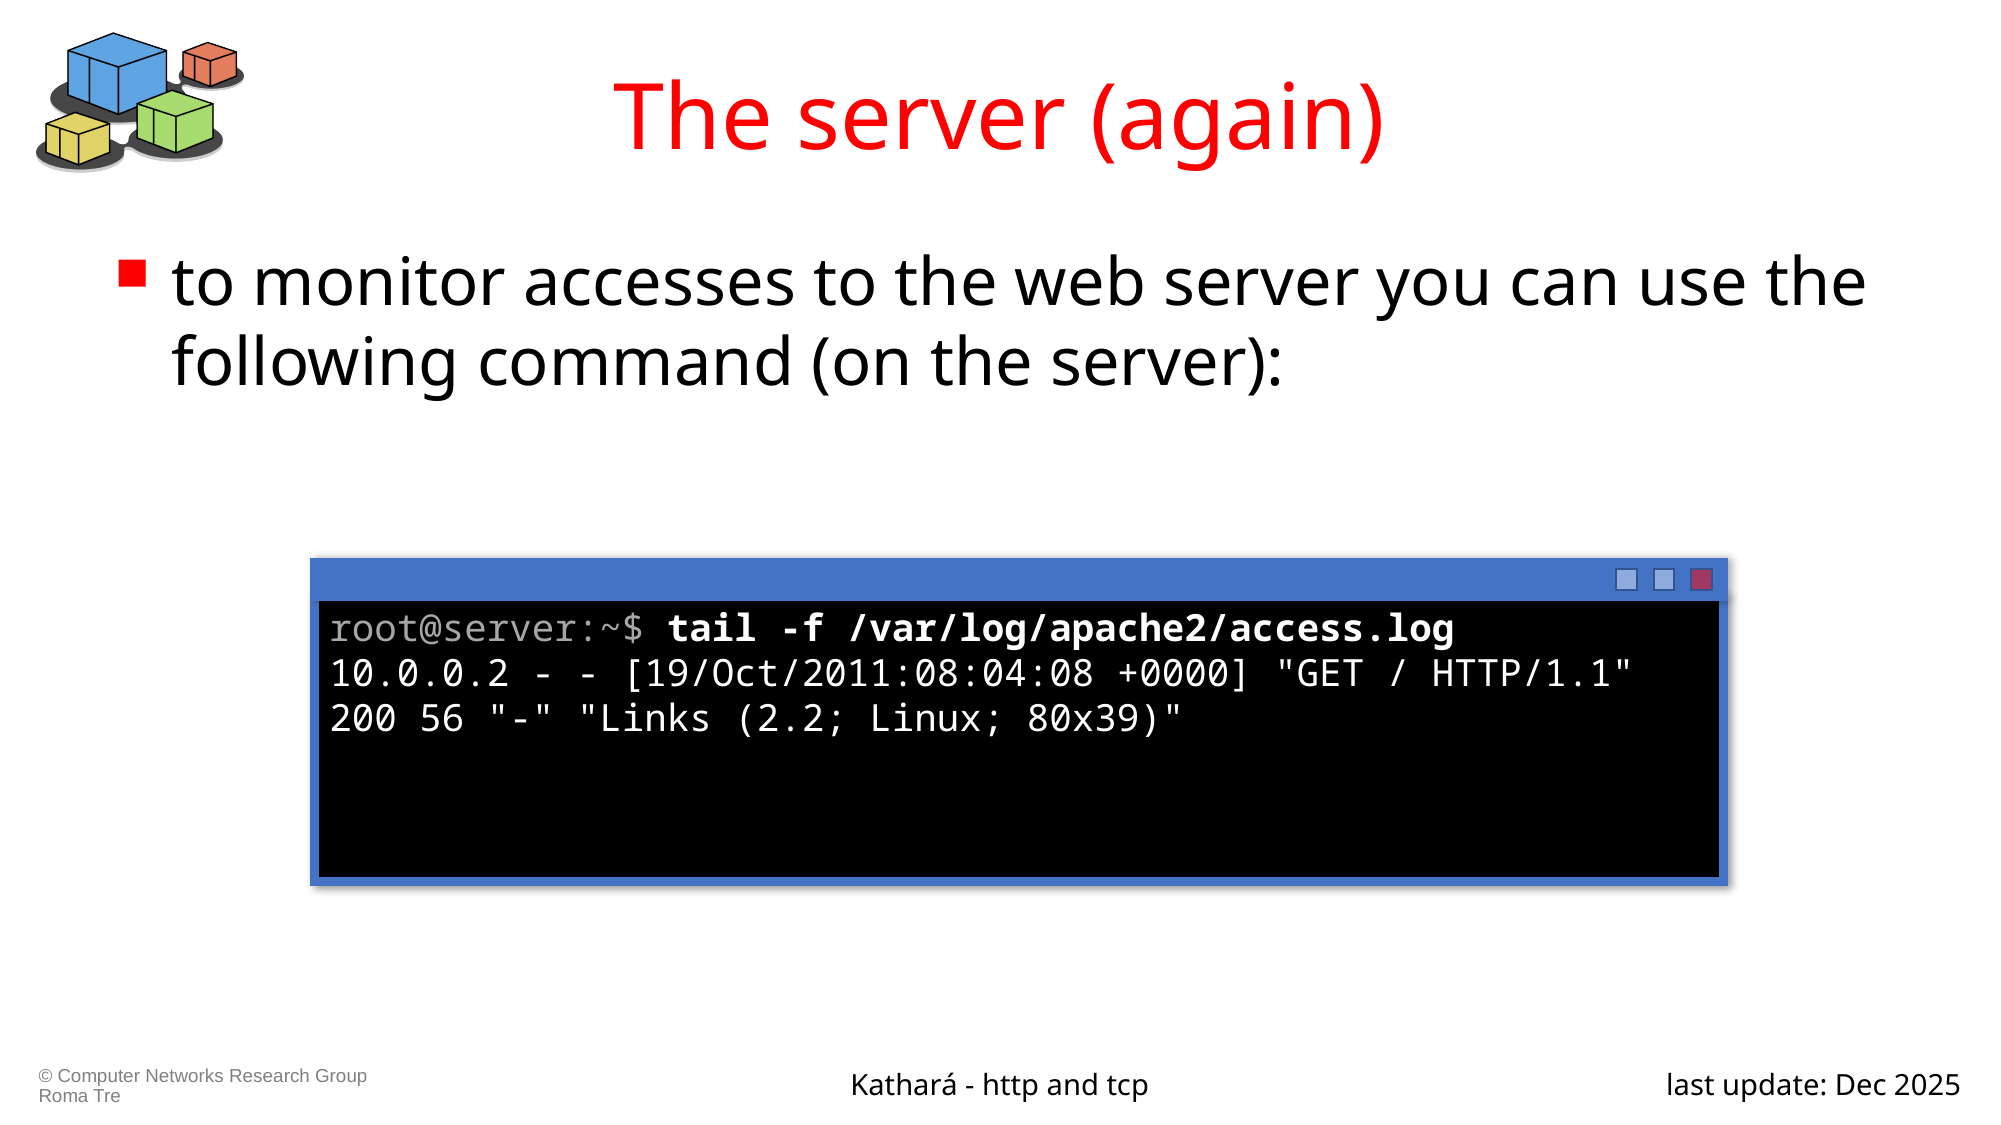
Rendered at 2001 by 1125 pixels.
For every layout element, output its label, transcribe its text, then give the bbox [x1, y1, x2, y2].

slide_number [1519, 1058, 1977, 1114]
list to monitor accesses to the web server you can use the following command (on the server): [99, 231, 1900, 1005]
footer Kathará - http and tcp [511, 1058, 1489, 1114]
title The server (again) [99, 19, 1900, 207]
picture [36, 32, 99, 173]
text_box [1616, 568, 1712, 591]
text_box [314, 562, 1724, 882]
